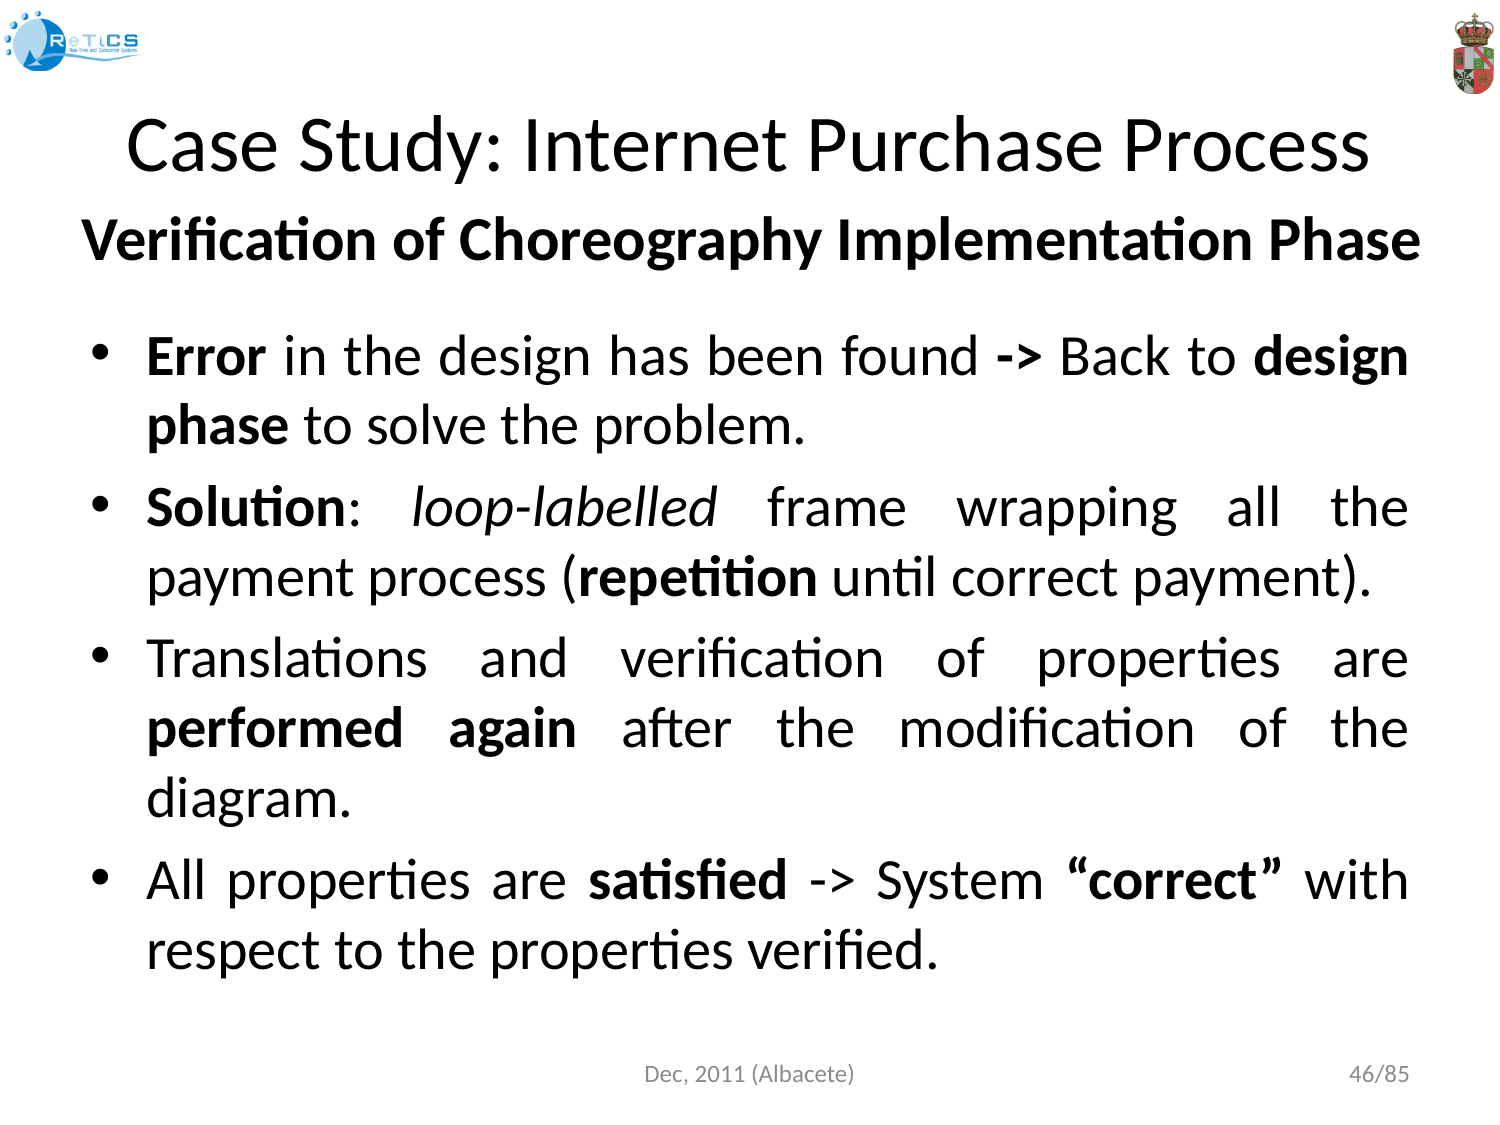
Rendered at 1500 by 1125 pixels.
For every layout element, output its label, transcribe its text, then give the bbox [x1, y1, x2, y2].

text_box Verification of Choreography Implementation Phase [58, 175, 1454, 305]
picture [4, 10, 141, 71]
title Case Study: Internet Purchase Process [75, 45, 1425, 233]
picture [1452, 11, 1494, 94]
list Error in the design has been found -> Back to design phase to solve the problem. Solution: loop-labelled frame wrapping all the payment process (repetition until correct payment). Translations and verification of properties are performed again after the modification of the diagram. All properties are satisfied -> System “correct” with respect to the properties verified. [75, 309, 1425, 1008]
footer Dec, 2011 (Albacete) [512, 1042, 988, 1103]
slide_number 46/85 [1074, 1042, 1425, 1103]
